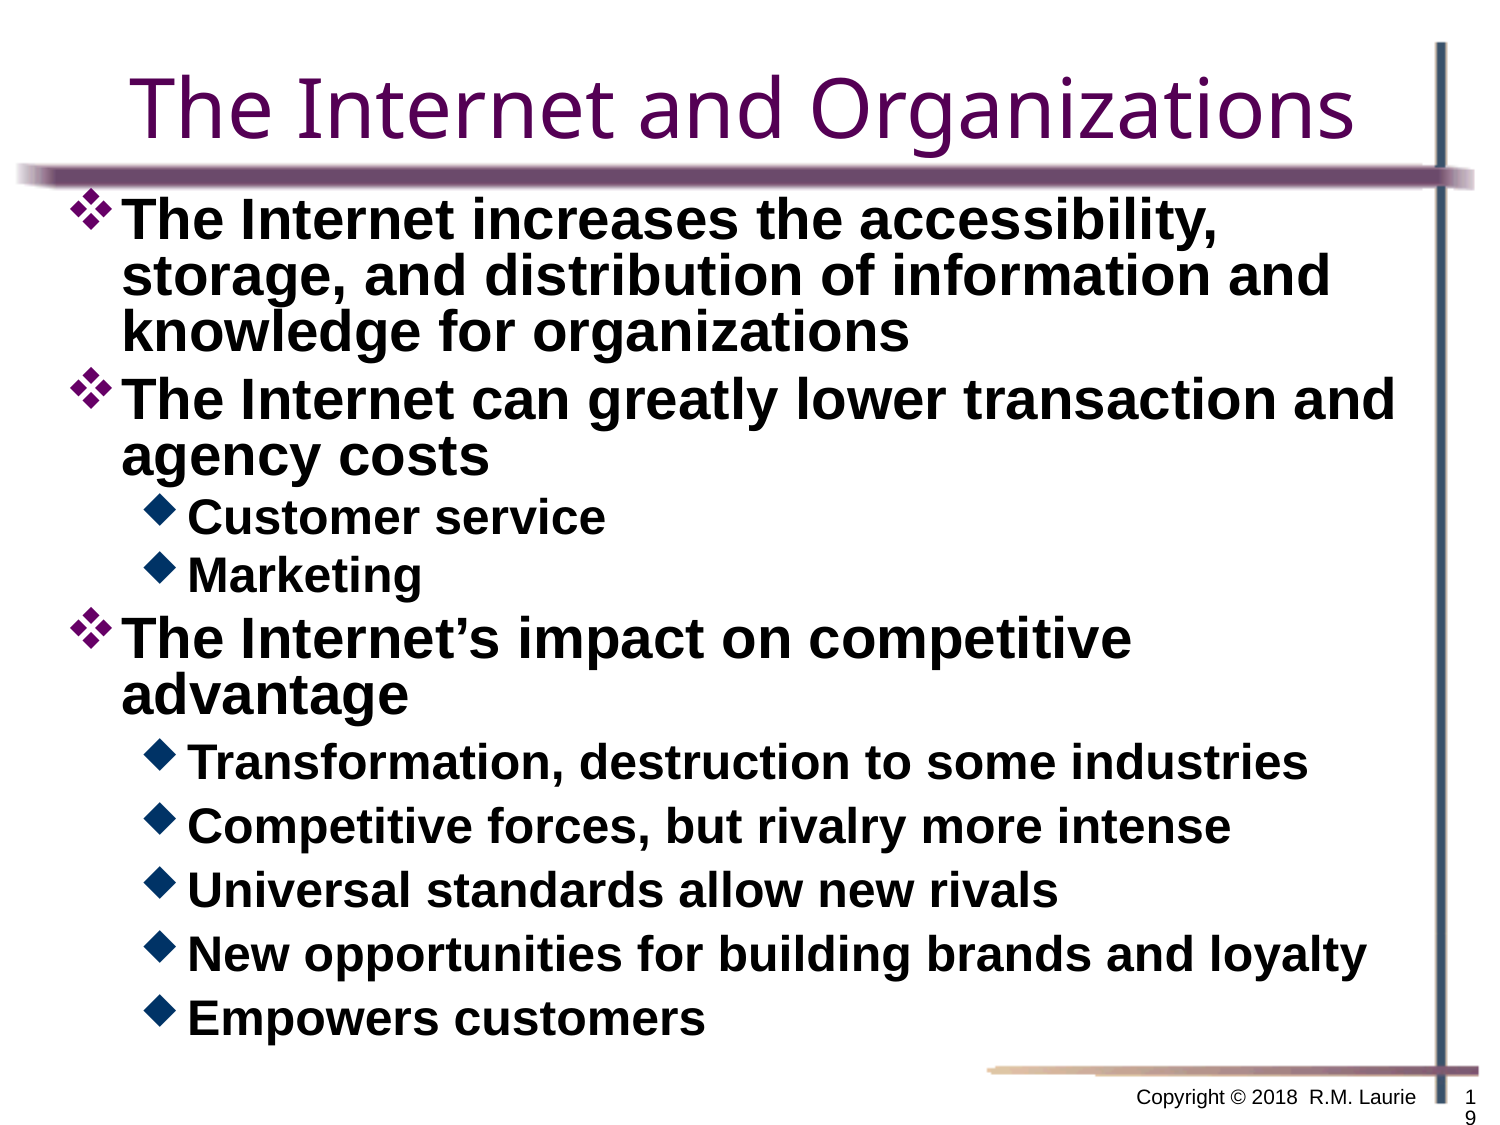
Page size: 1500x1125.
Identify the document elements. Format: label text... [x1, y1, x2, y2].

footer Copyright © 2018 R.M. Laurie [956, 1070, 1432, 1121]
slide_number 19 [1449, 1070, 1500, 1121]
list The Internet increases the accessibility, storage, and distribution of information and knowledge for organizations The Internet can greatly lower transaction and agency costs Customer service Marketing The Internet’s impact on competitive advantage Transformation, destruction to some industries Competitive forces, but rivalry more intense Universal standards allow new rivals New opportunities for building brands and loyalty Empowers customers [50, 187, 1438, 1125]
title The Internet and Organizations [50, 11, 1438, 163]
picture [0, 0, 1500, 1125]
